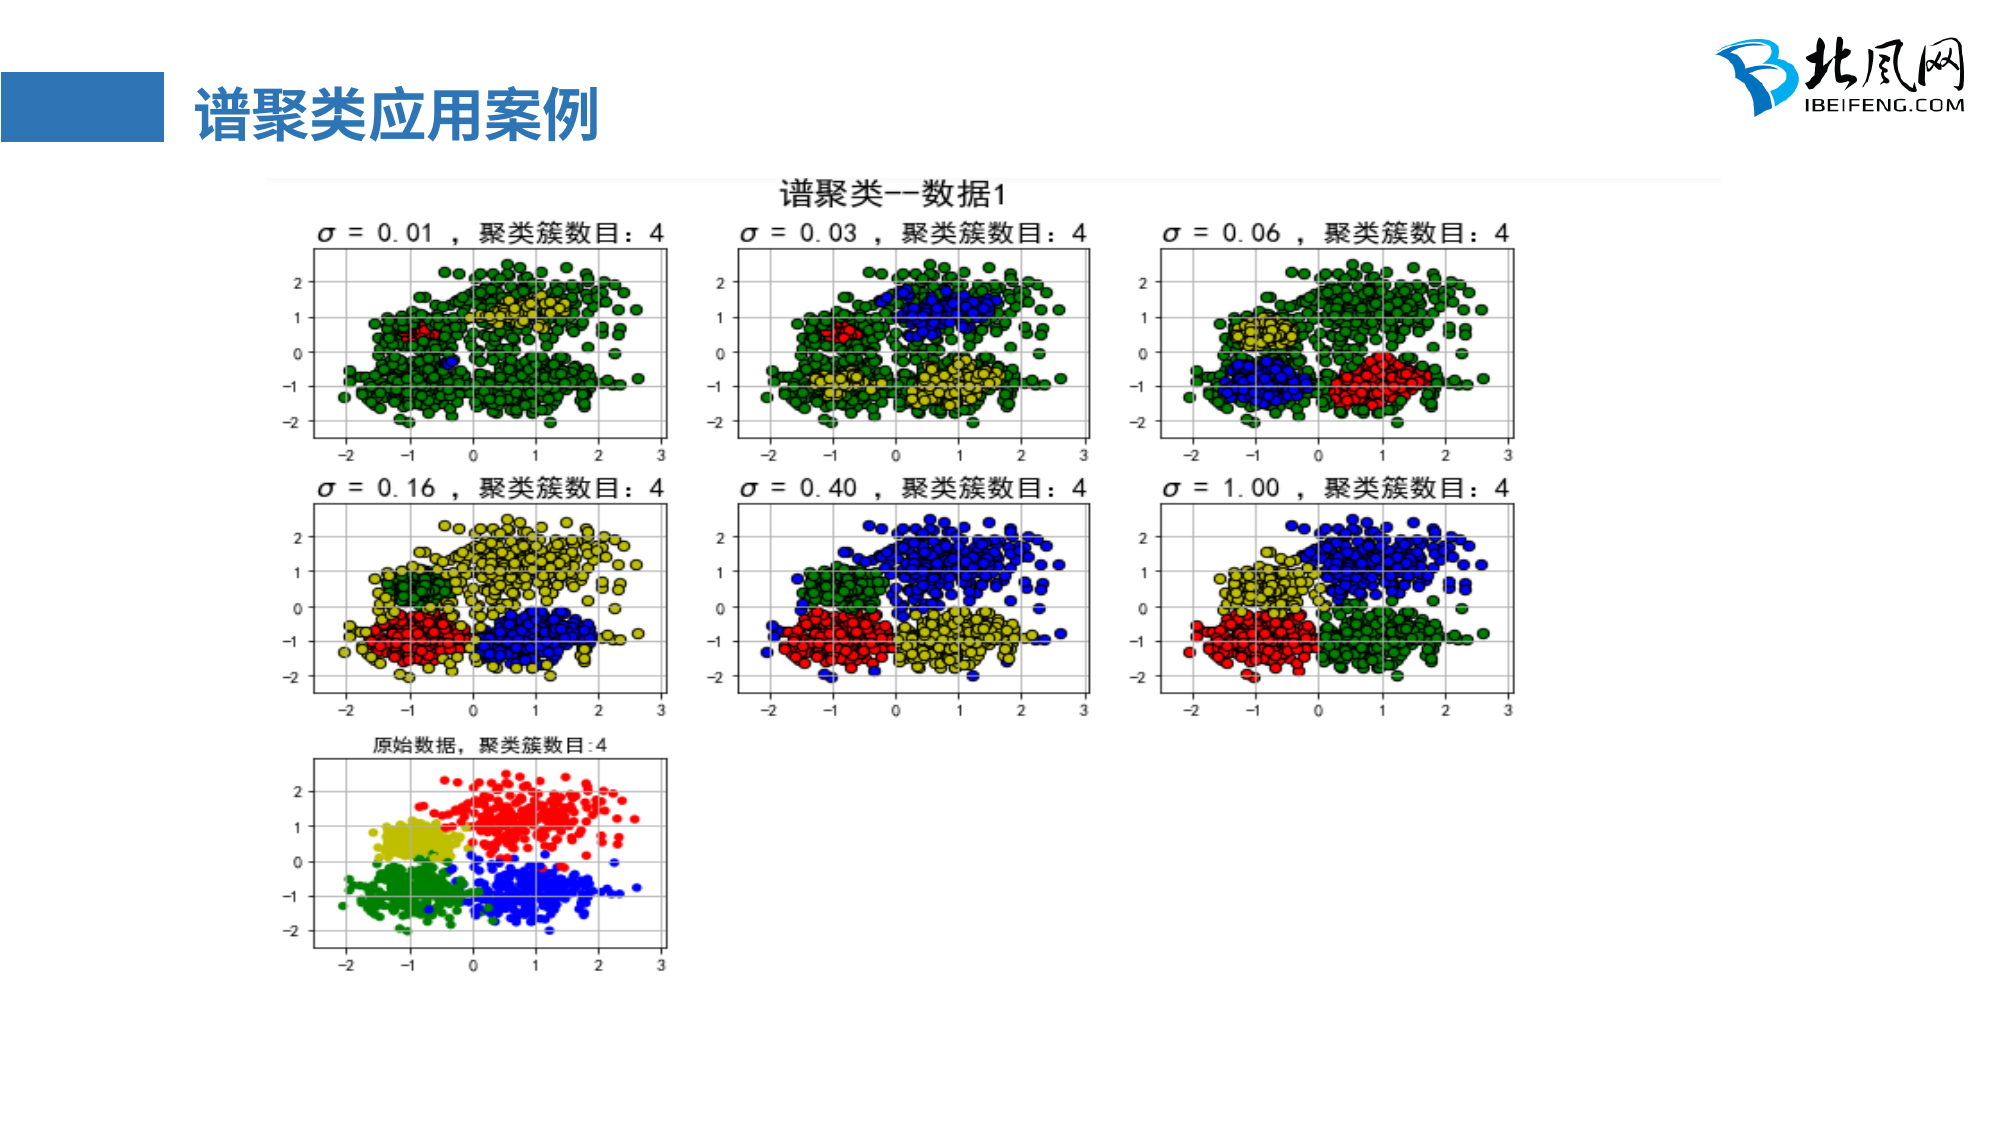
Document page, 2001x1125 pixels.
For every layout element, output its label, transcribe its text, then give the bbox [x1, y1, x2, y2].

picture [1904, 27, 1974, 119]
picture [267, 178, 1721, 982]
title 谱聚类应用案例 [178, 27, 1904, 208]
